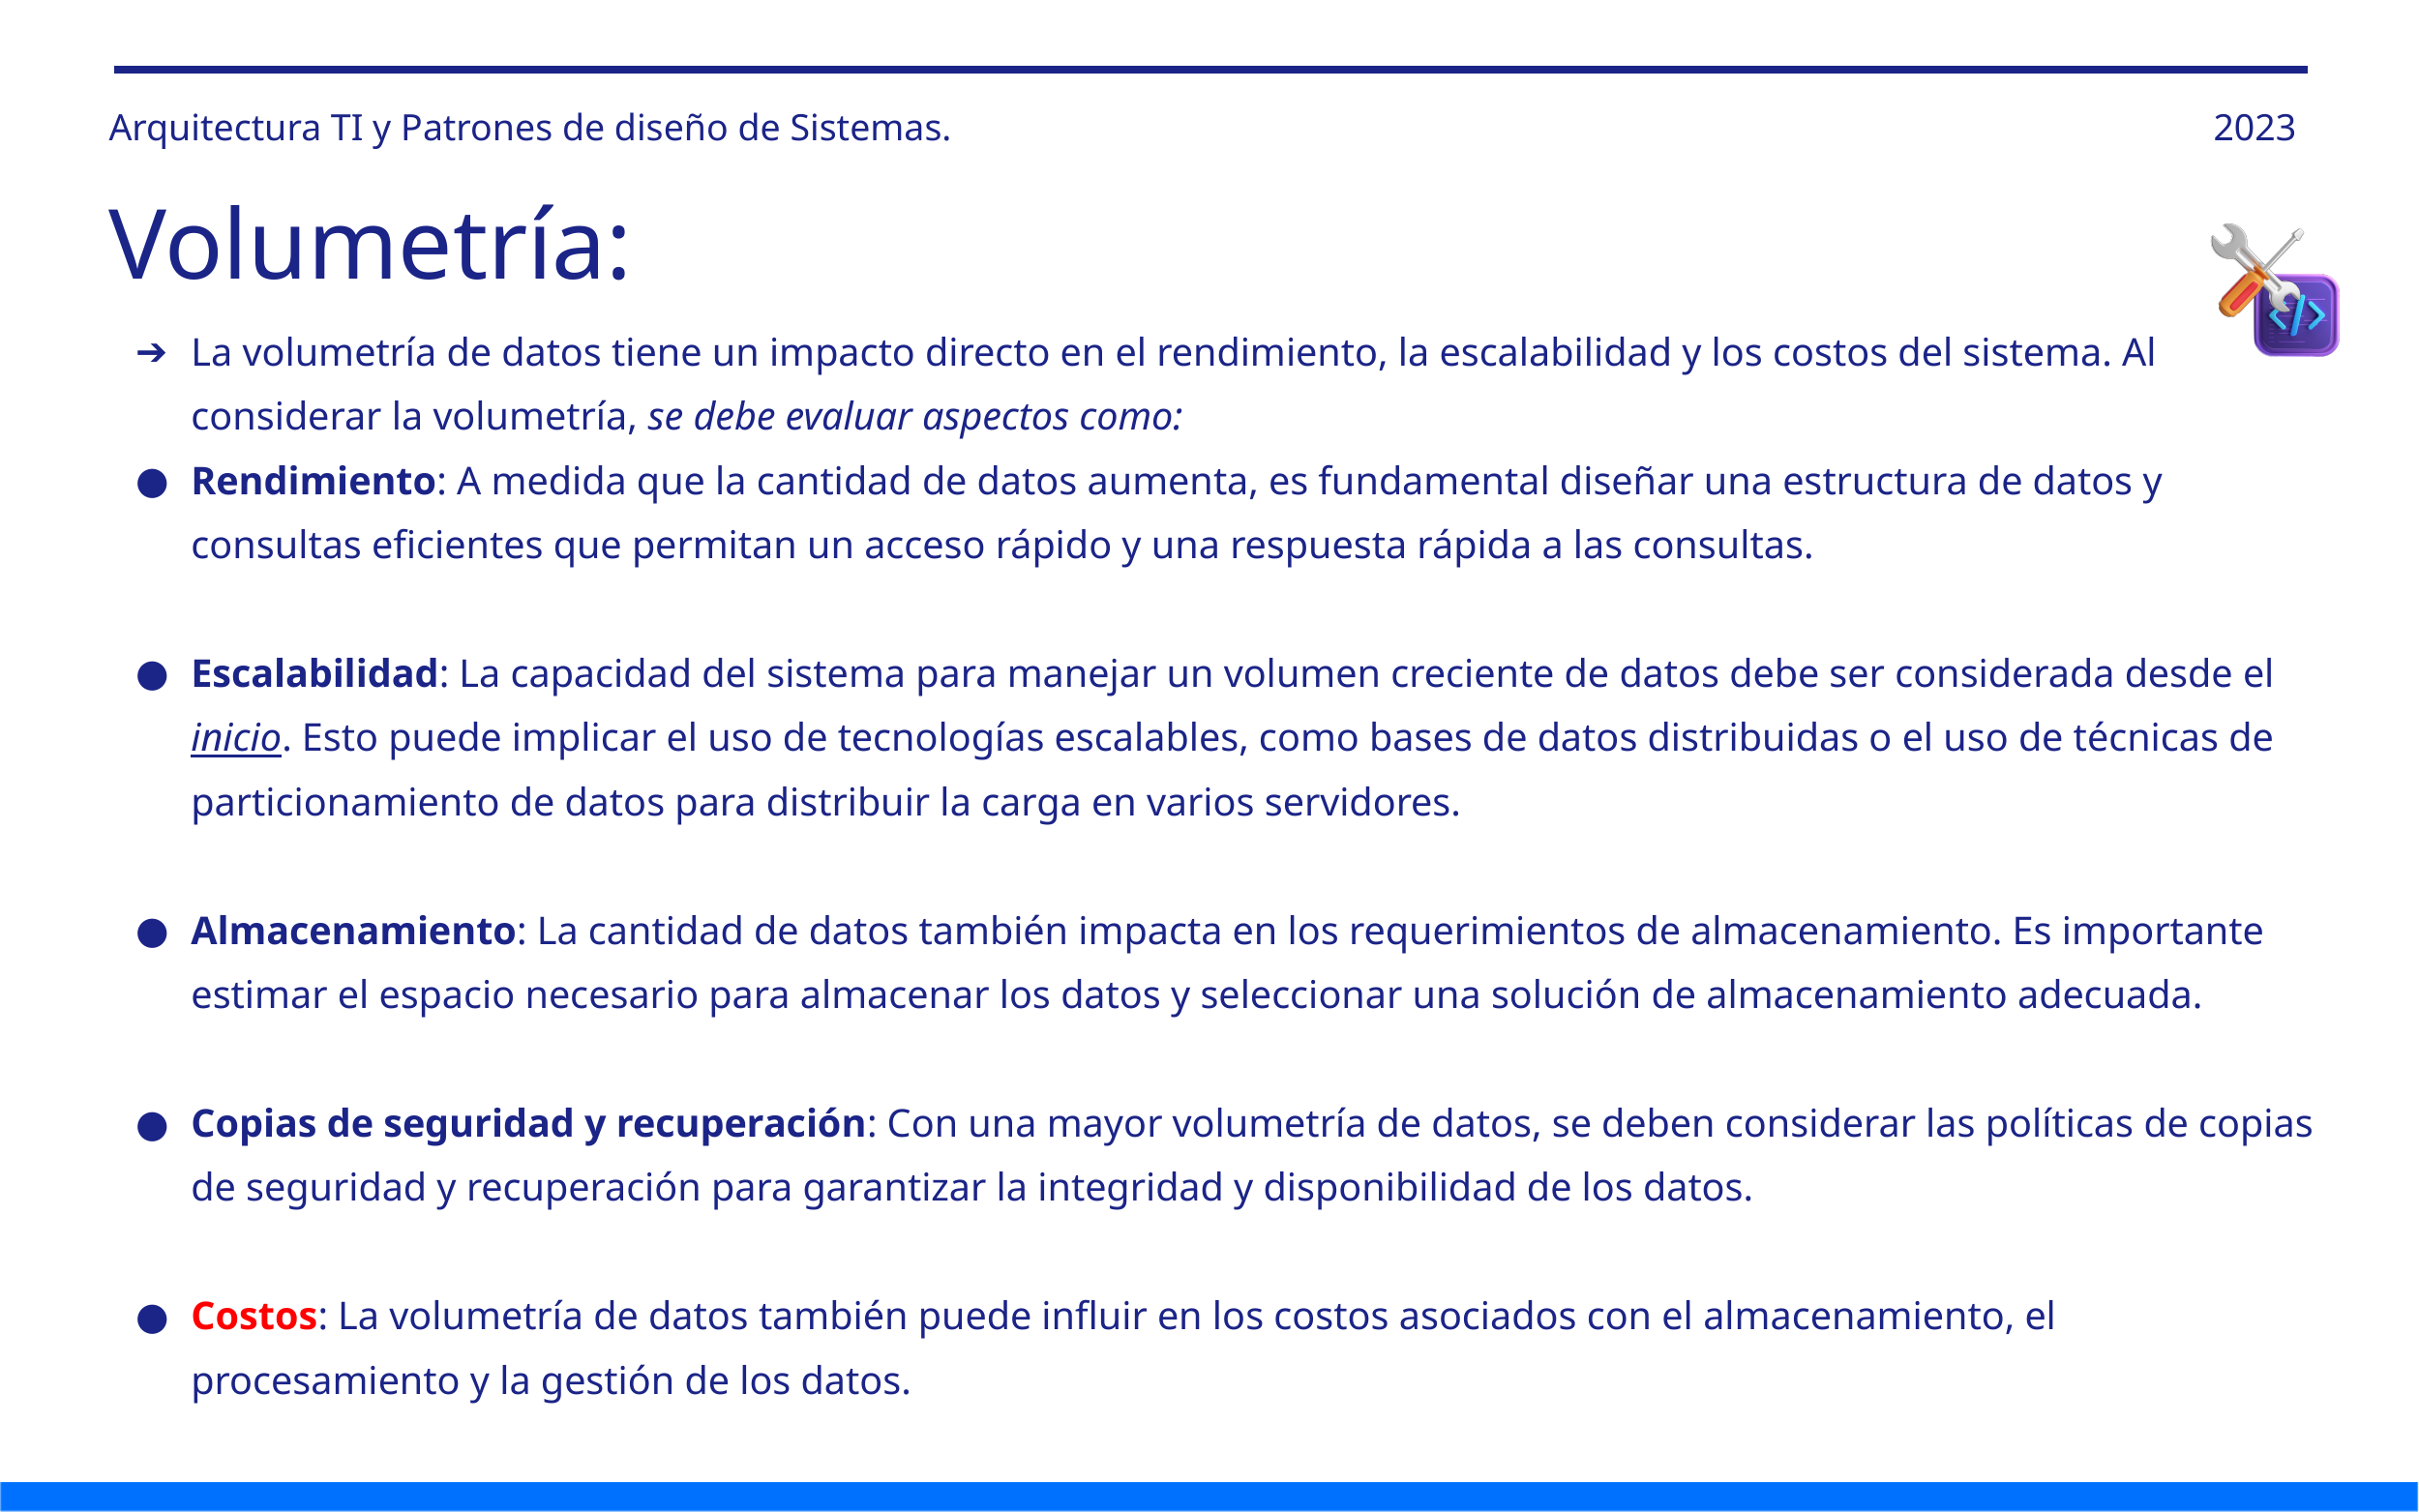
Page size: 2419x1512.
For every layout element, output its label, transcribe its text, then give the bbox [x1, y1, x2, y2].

picture [0, 1481, 2419, 1512]
text_box La volumetría de datos tiene un impacto directo en el rendimiento, la escalabilidad y los costos del sistema. Al considerar la volumetría, se debe evaluar aspectos como: Rendimiento: A medida que la cantidad de datos aumenta, es fundamental diseñar una estructura de datos y consultas eficientes que permitan un acceso rápido y una respuesta rápida a las consultas. Escalabilidad: La capacidad del sistema para manejar un volumen creciente de datos debe ser considerada desde el inicio. Esto puede implicar el uso de tecnologías escalables, como bases de datos distribuidas o el uso de técnicas de particionamiento de datos para distribuir la carga en varios servidores. Almacenamiento: La cantidad de datos también impacta en los requerimientos de almacenamiento. Es importante estimar el espacio necesario para almacenar los datos y seleccionar una solución de almacenamiento adecuada. Copias de seguridad y recuperación: Con una mayor volumetría de datos, se deben considerar las políticas de copias de seguridad y recuperación para garantizar la integridad y disponibilidad de los datos. Costos: La volumetría de datos también puede influir en los costos asociados con el almacenamiento, el procesamiento y la gestión de los datos. [118, 309, 2332, 1466]
text_box 2023 [2175, 100, 2297, 143]
text_box Volumetría: [108, 170, 1825, 321]
picture [2191, 206, 2340, 357]
text_box Arquitectura TI y Patrones de diseño de Sistemas. [108, 100, 1056, 143]
picture [114, 65, 2308, 74]
